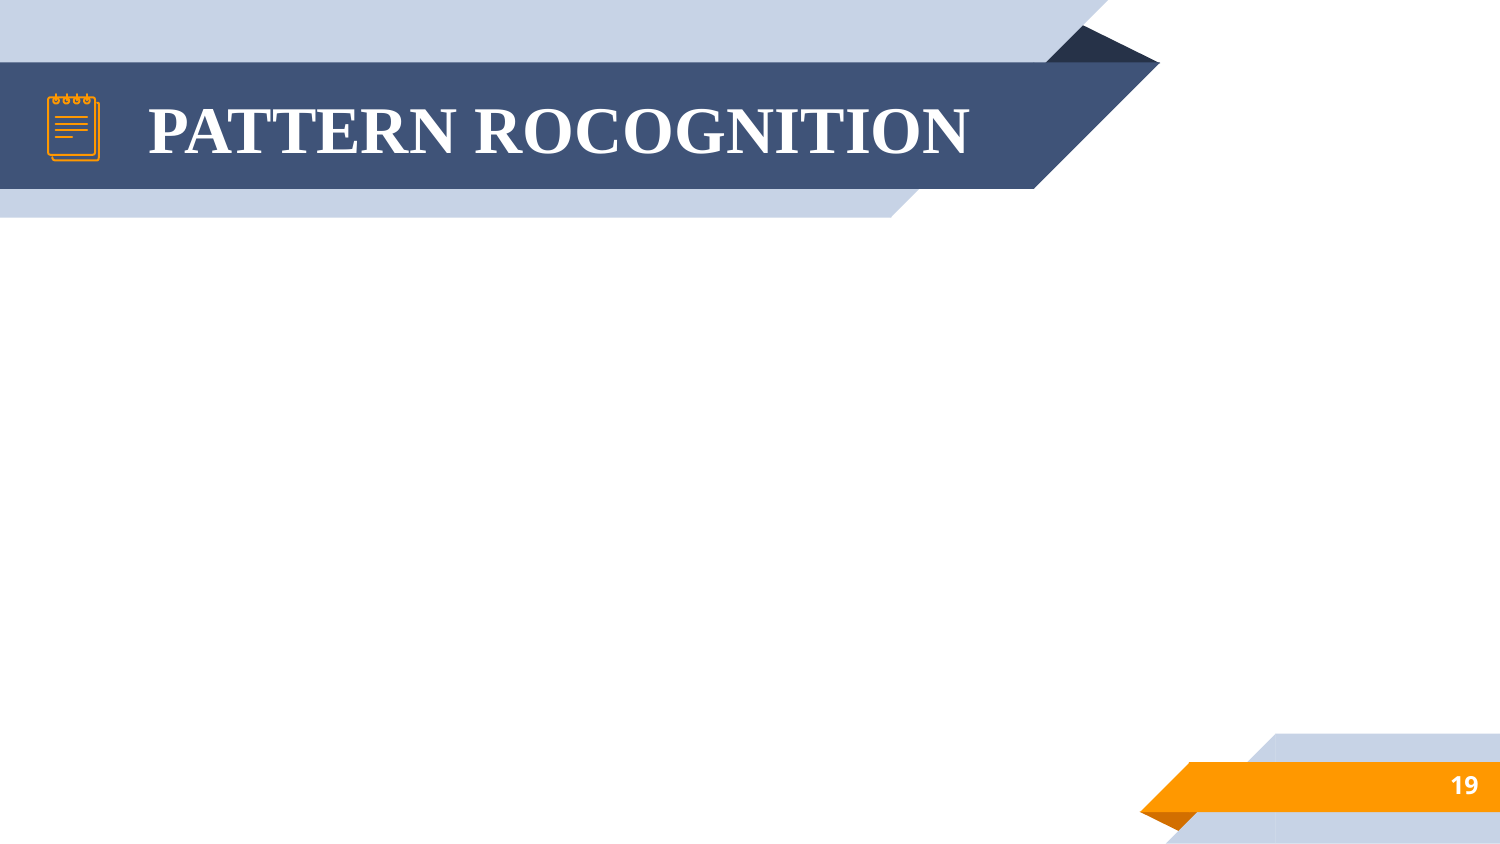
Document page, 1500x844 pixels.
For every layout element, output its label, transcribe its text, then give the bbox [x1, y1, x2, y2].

slide_number 19 [1249, 760, 1494, 813]
title PATTERN ROCOGNITION [133, 64, 997, 190]
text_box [47, 93, 100, 161]
